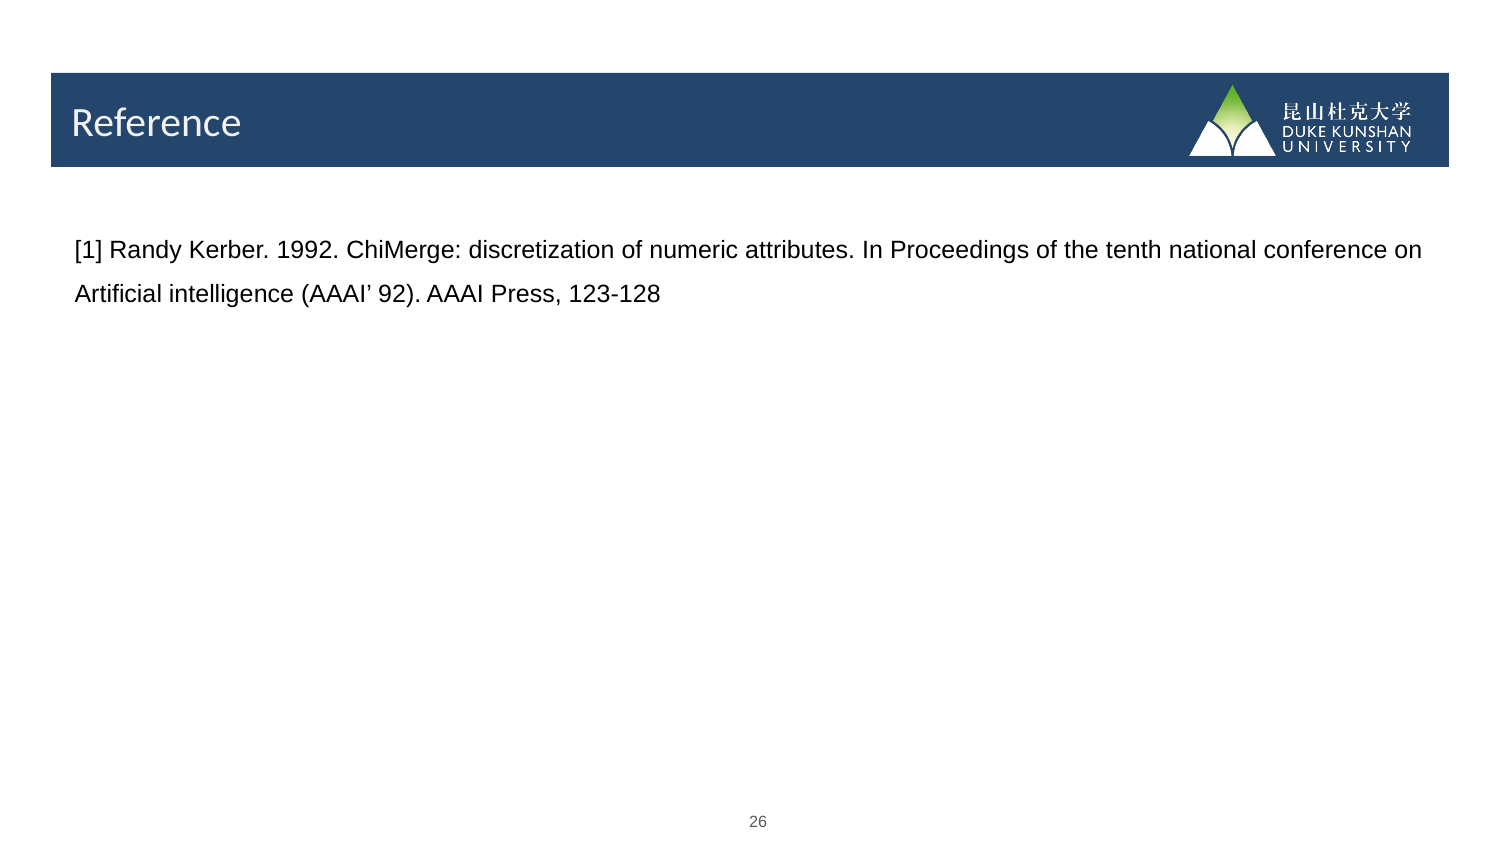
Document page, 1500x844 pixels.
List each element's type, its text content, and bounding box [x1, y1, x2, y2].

text_box [1] Randy Kerber. 1992. ChiMerge: discretization of numeric attributes. In Proceedings of the tenth national conference on Artificial intelligence (AAAI’ 92). AAAI Press, 123-128 [59, 203, 1449, 387]
title Reference [51, 72, 1449, 167]
slide_number ‹#› [727, 806, 773, 837]
picture [1187, 83, 1412, 157]
